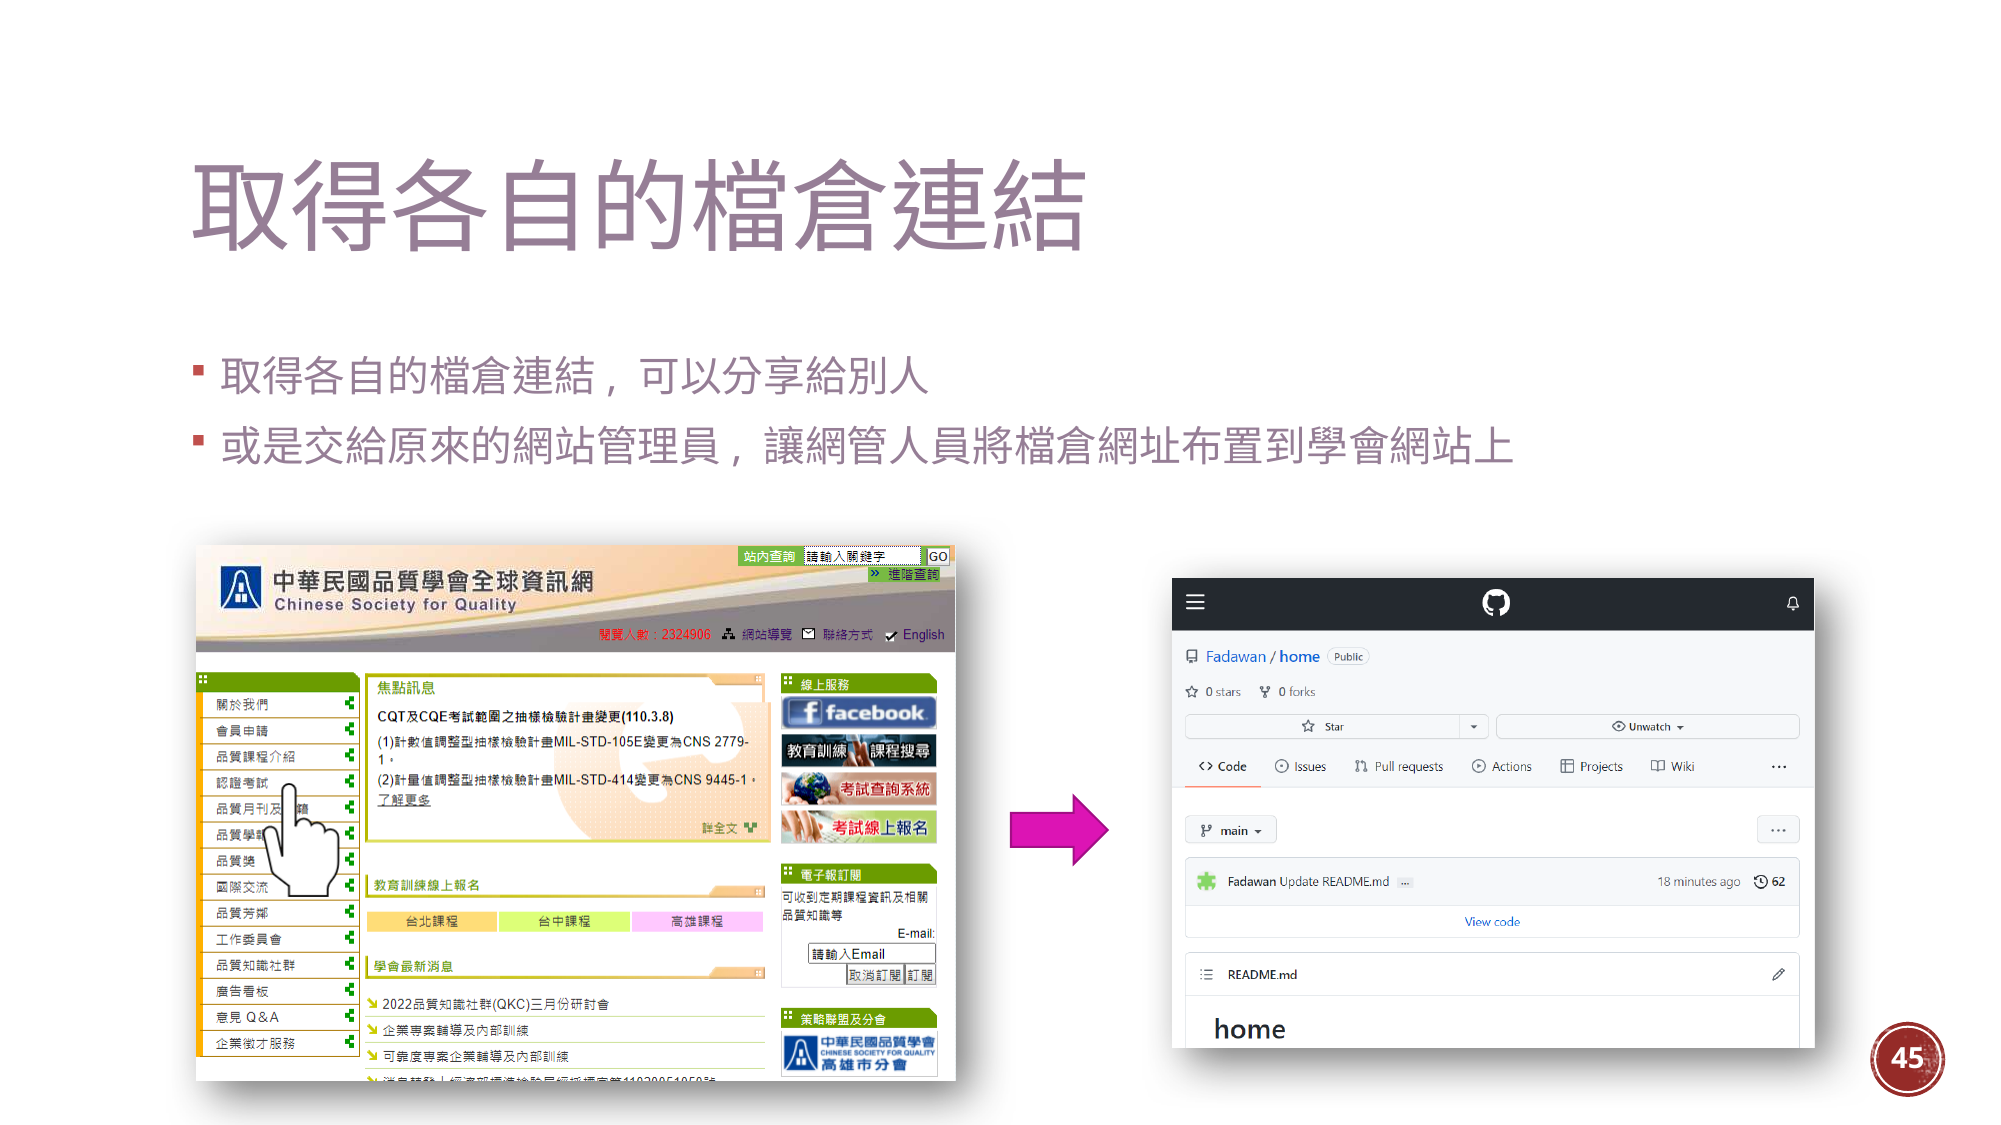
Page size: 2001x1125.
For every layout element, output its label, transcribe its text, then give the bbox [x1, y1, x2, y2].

list 取得各自的檔倉連結, 可以分享給別人 或是交給原來的網站管理員, 讓網管人員將檔倉網址布置到學會網站上 [175, 348, 1638, 524]
slide_number 44 [1855, 1028, 1961, 1089]
title 取得各自的檔倉連結 [175, 79, 1826, 344]
text_box [1009, 793, 1110, 867]
picture [1172, 578, 1815, 1048]
picture [196, 545, 956, 1081]
